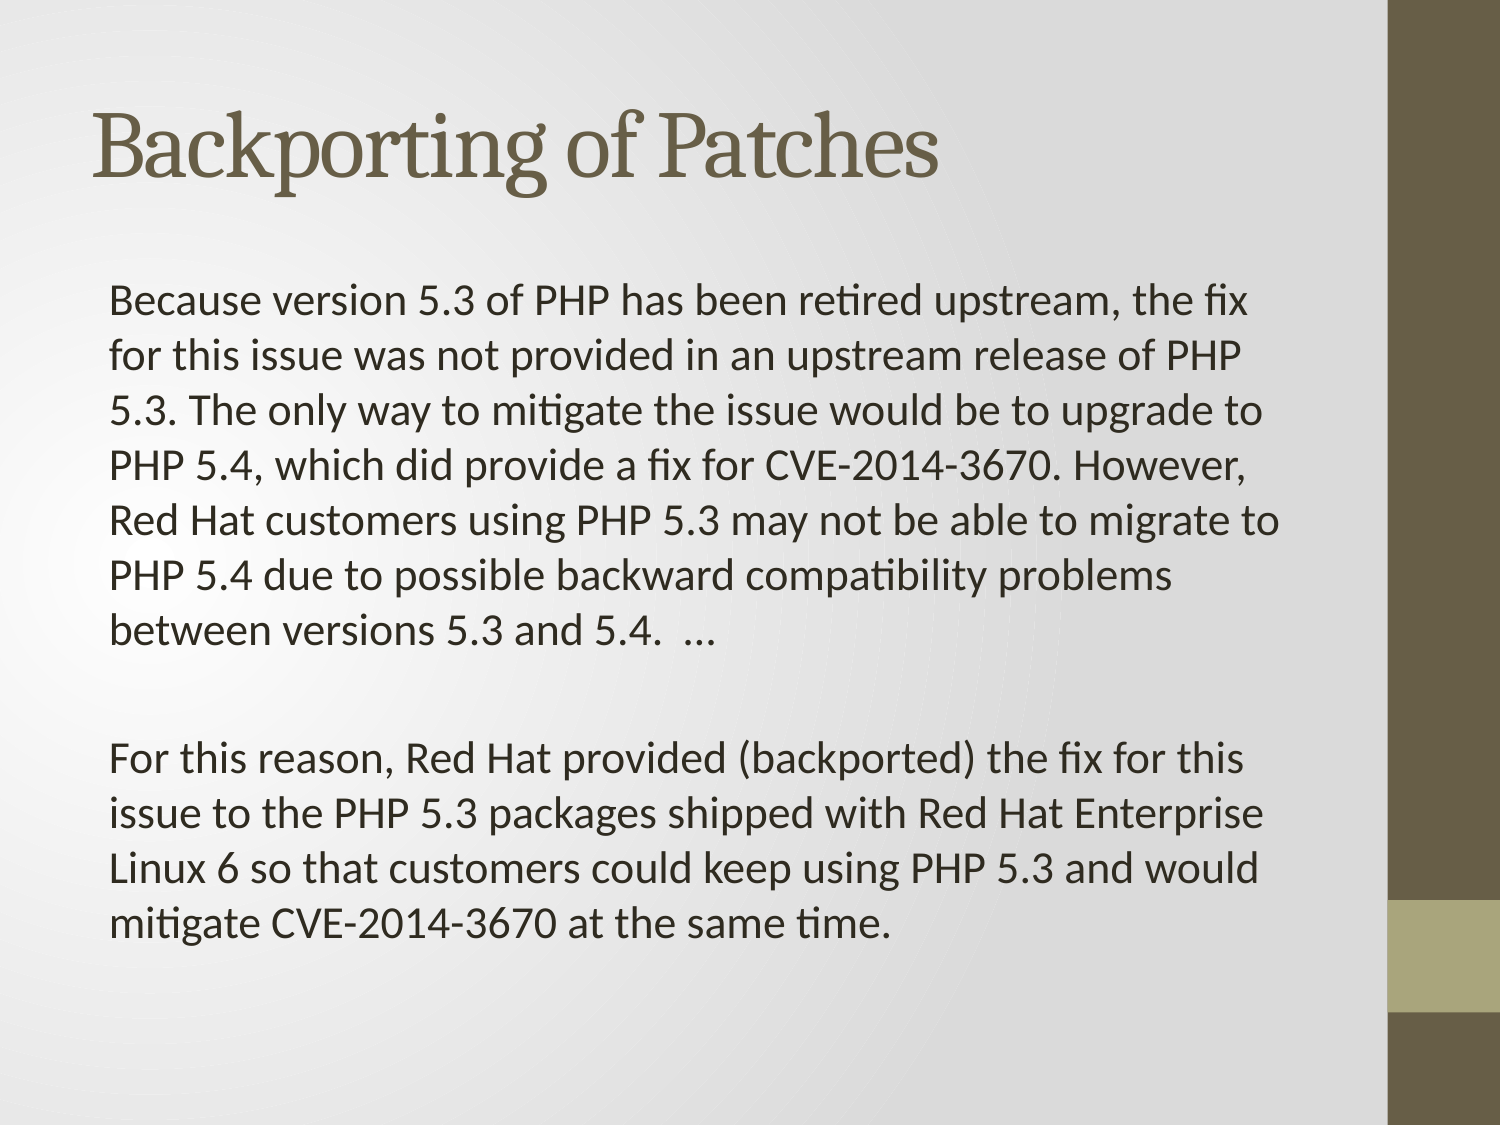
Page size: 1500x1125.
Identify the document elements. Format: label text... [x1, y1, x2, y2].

title Backporting of Patches [75, 45, 1325, 233]
list Because version 5.3 of PHP has been retired upstream, the fix for this issue was not provided in an upstream release of PHP 5.3. The only way to mitigate the issue would be to upgrade to PHP 5.4, which did provide a fix for CVE-2014-3670. However, Red Hat customers using PHP 5.3 may not be able to migrate to PHP 5.4 due to possible backward compatibility problems between versions 5.3 and 5.4. … For this reason, Red Hat provided (backported) the fix for this issue to the PHP 5.3 packages shipped with Red Hat Enterprise Linux 6 so that customers could keep using PHP 5.3 and would mitigate CVE-2014-3670 at the same time. [75, 262, 1325, 1050]
